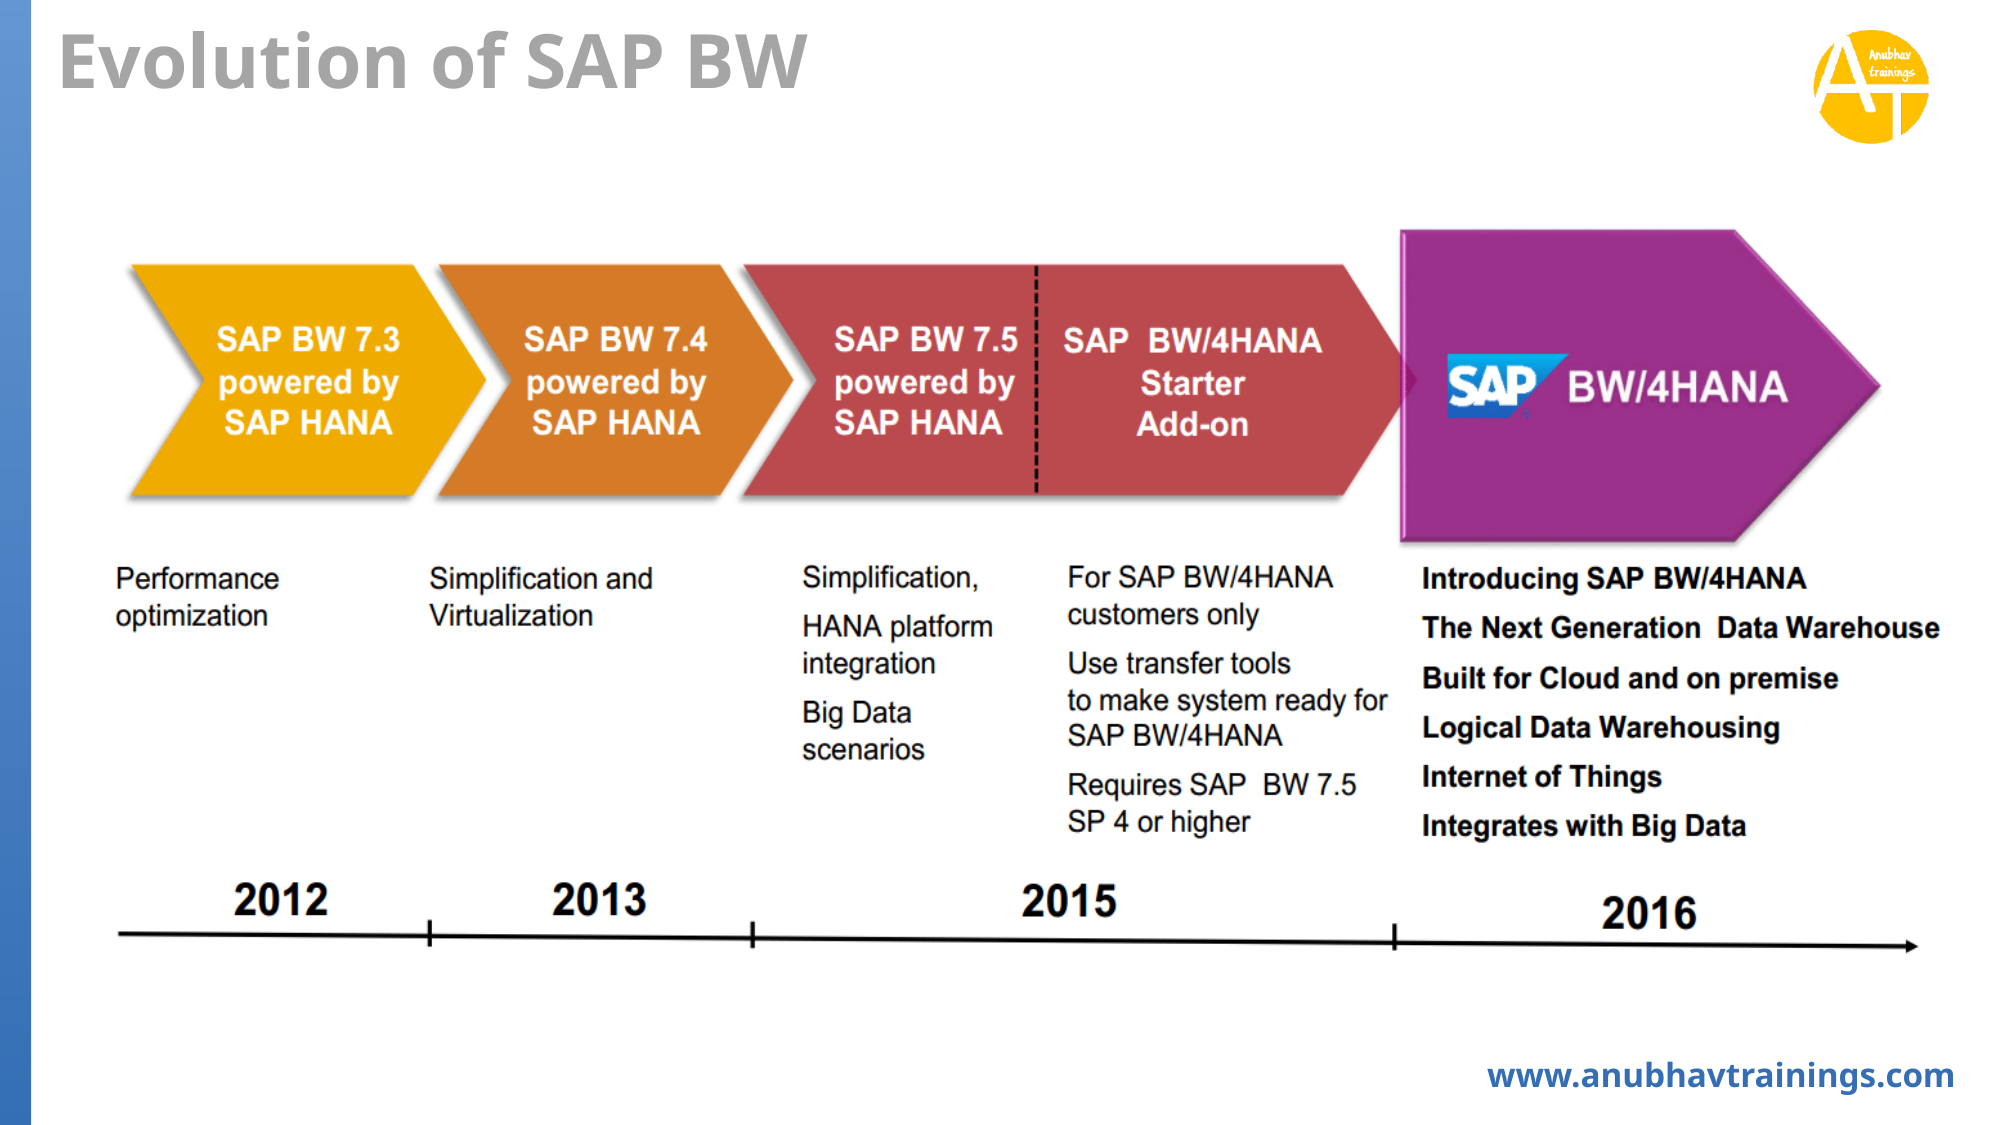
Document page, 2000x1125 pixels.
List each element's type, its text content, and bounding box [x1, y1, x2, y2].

picture [1802, 22, 1935, 153]
title Evolution of SAP BW [56, 0, 1654, 117]
picture [78, 207, 1965, 974]
